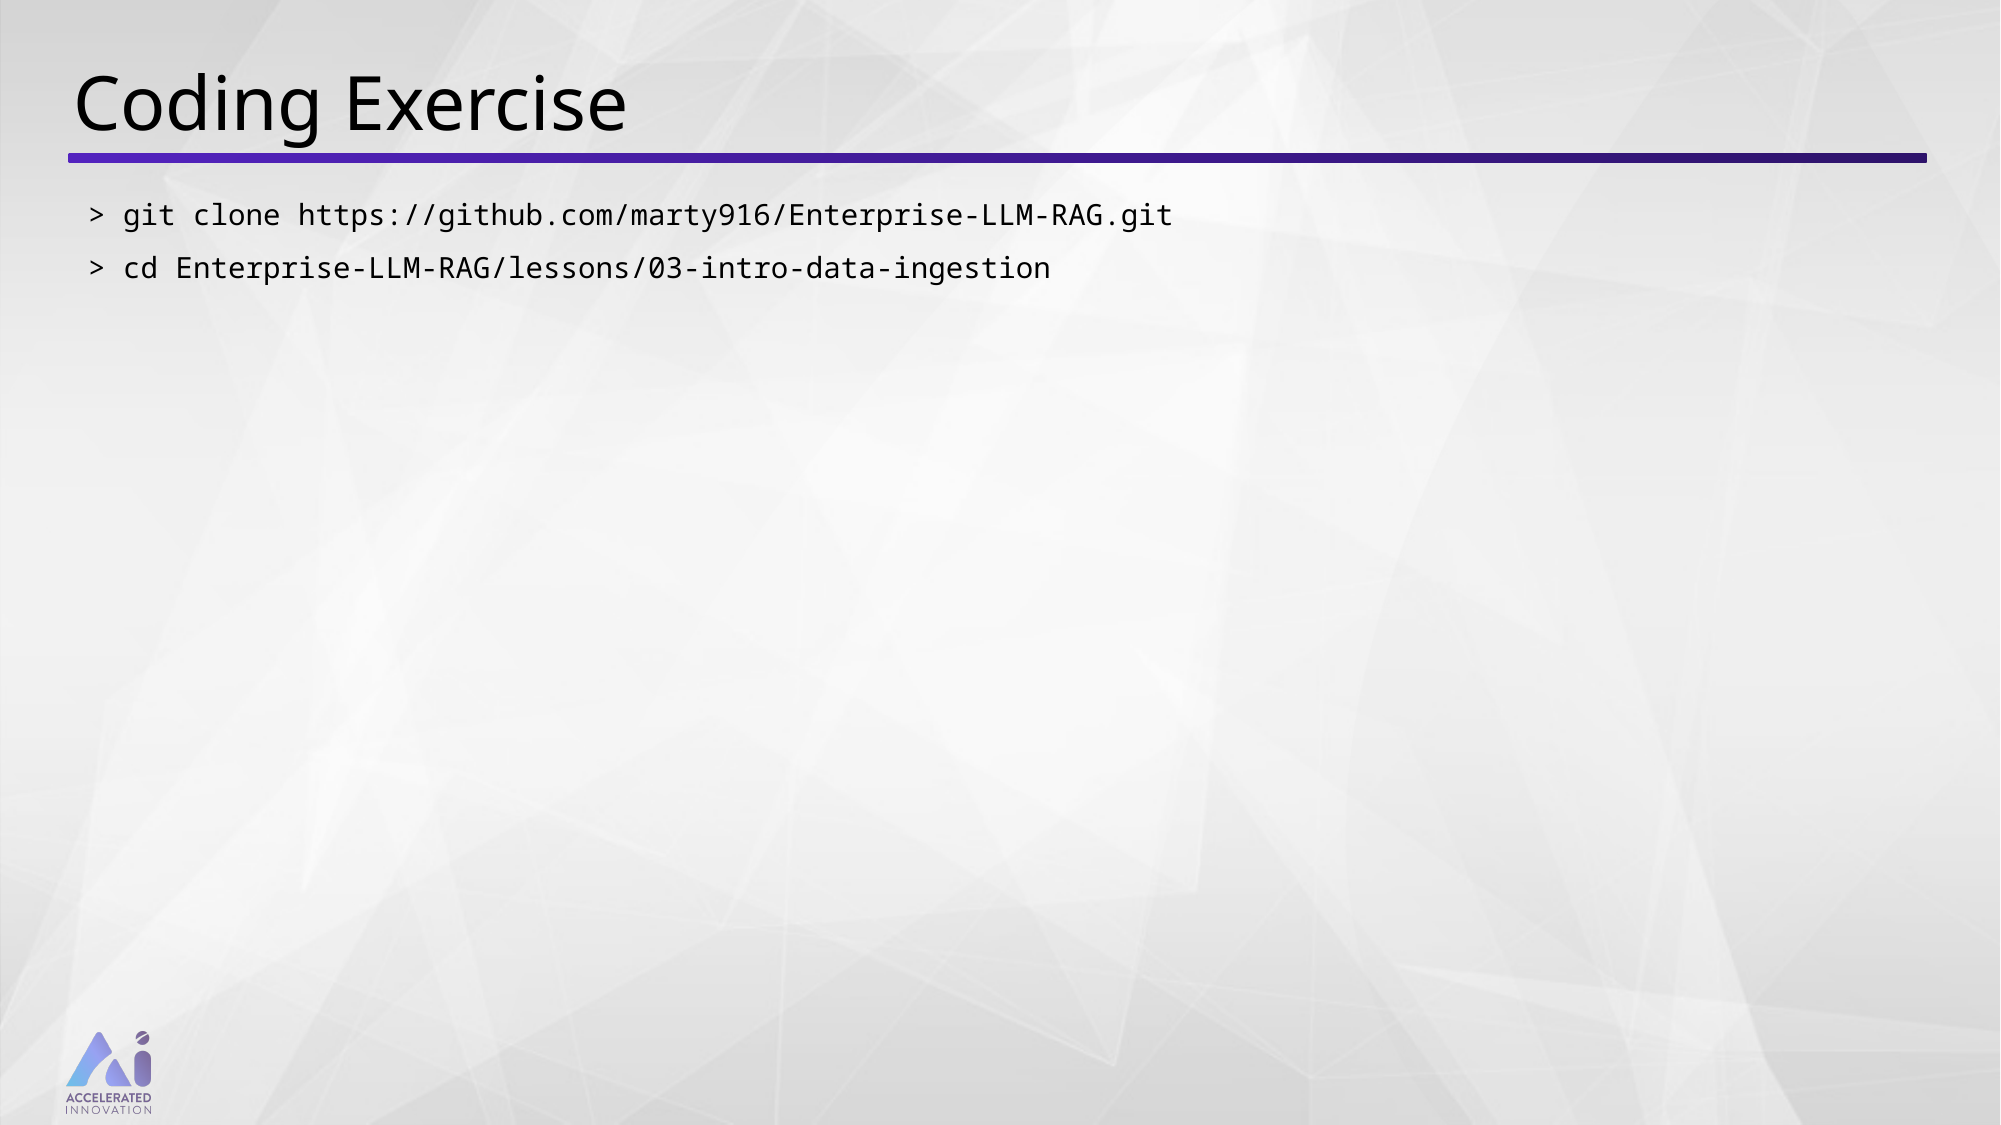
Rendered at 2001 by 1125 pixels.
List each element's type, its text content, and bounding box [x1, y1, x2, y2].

title Coding Exercise [73, 32, 1925, 154]
picture [0, 0, 2001, 1125]
list > git clone https://github.com/marty916/Enterprise-LLM-RAG.git > cd Enterprise-LLM-RAG/lessons/03-intro-data-ingestion [73, 193, 1925, 1014]
